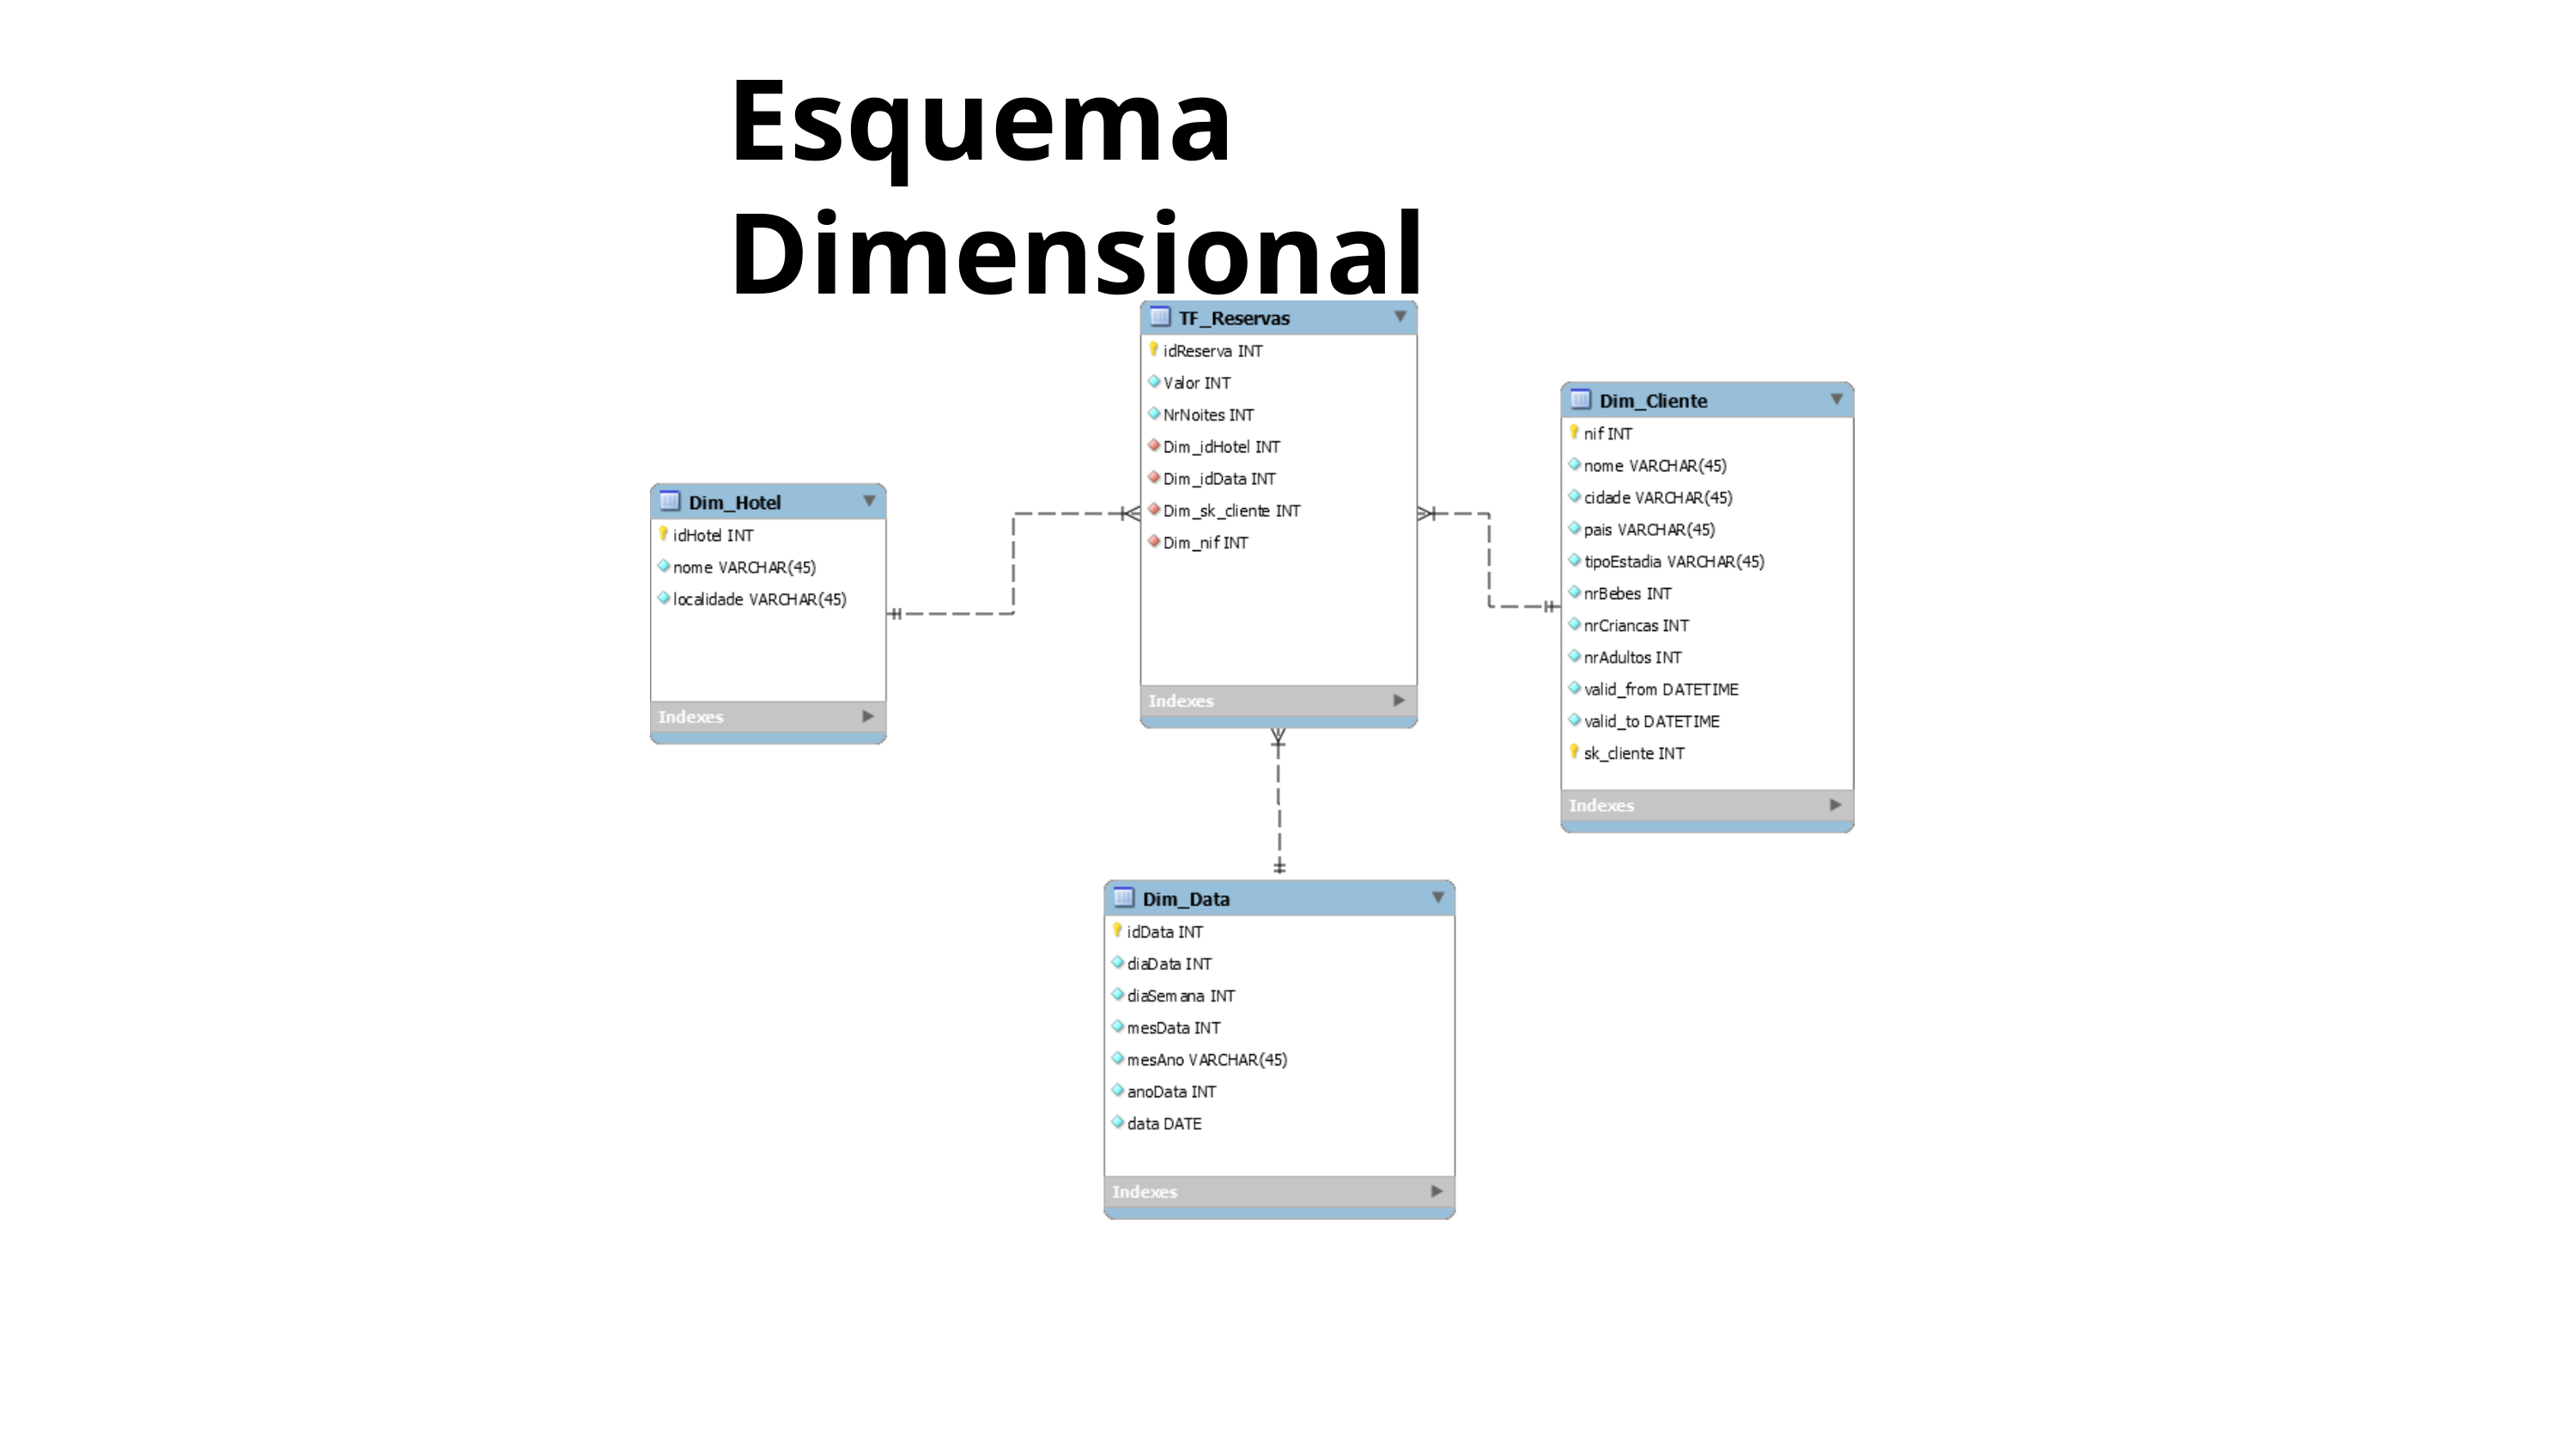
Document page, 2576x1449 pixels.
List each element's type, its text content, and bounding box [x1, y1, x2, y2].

picture [650, 300, 1855, 1220]
title Esquema Dimensional [725, 45, 1851, 300]
